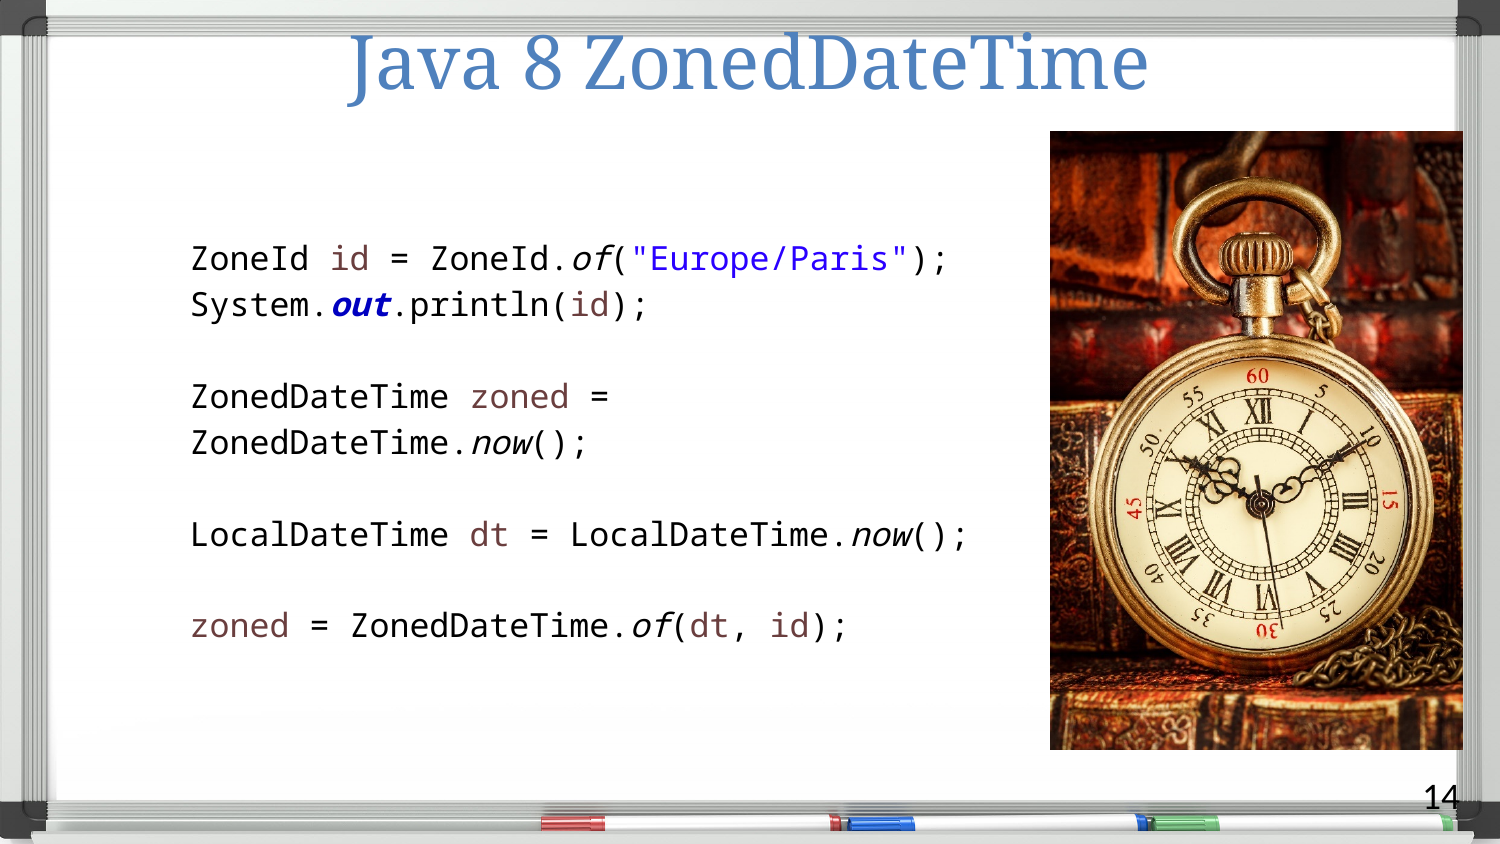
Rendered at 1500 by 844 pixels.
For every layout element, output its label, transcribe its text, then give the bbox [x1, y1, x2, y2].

title Java 8 ZonedDateTime [12, 9, 1488, 110]
text_box ZoneId id = ZoneId.of("Europe/Paris"); System.out.println(id); ZonedDateTime zoned = ZonedDateTime.now(); LocalDateTime dt = LocalDateTime.now(); zoned = ZonedDateTime.of(dt, id); [174, 223, 1000, 698]
slide_number 14 [1374, 771, 1475, 817]
picture [0, 0, 1500, 844]
